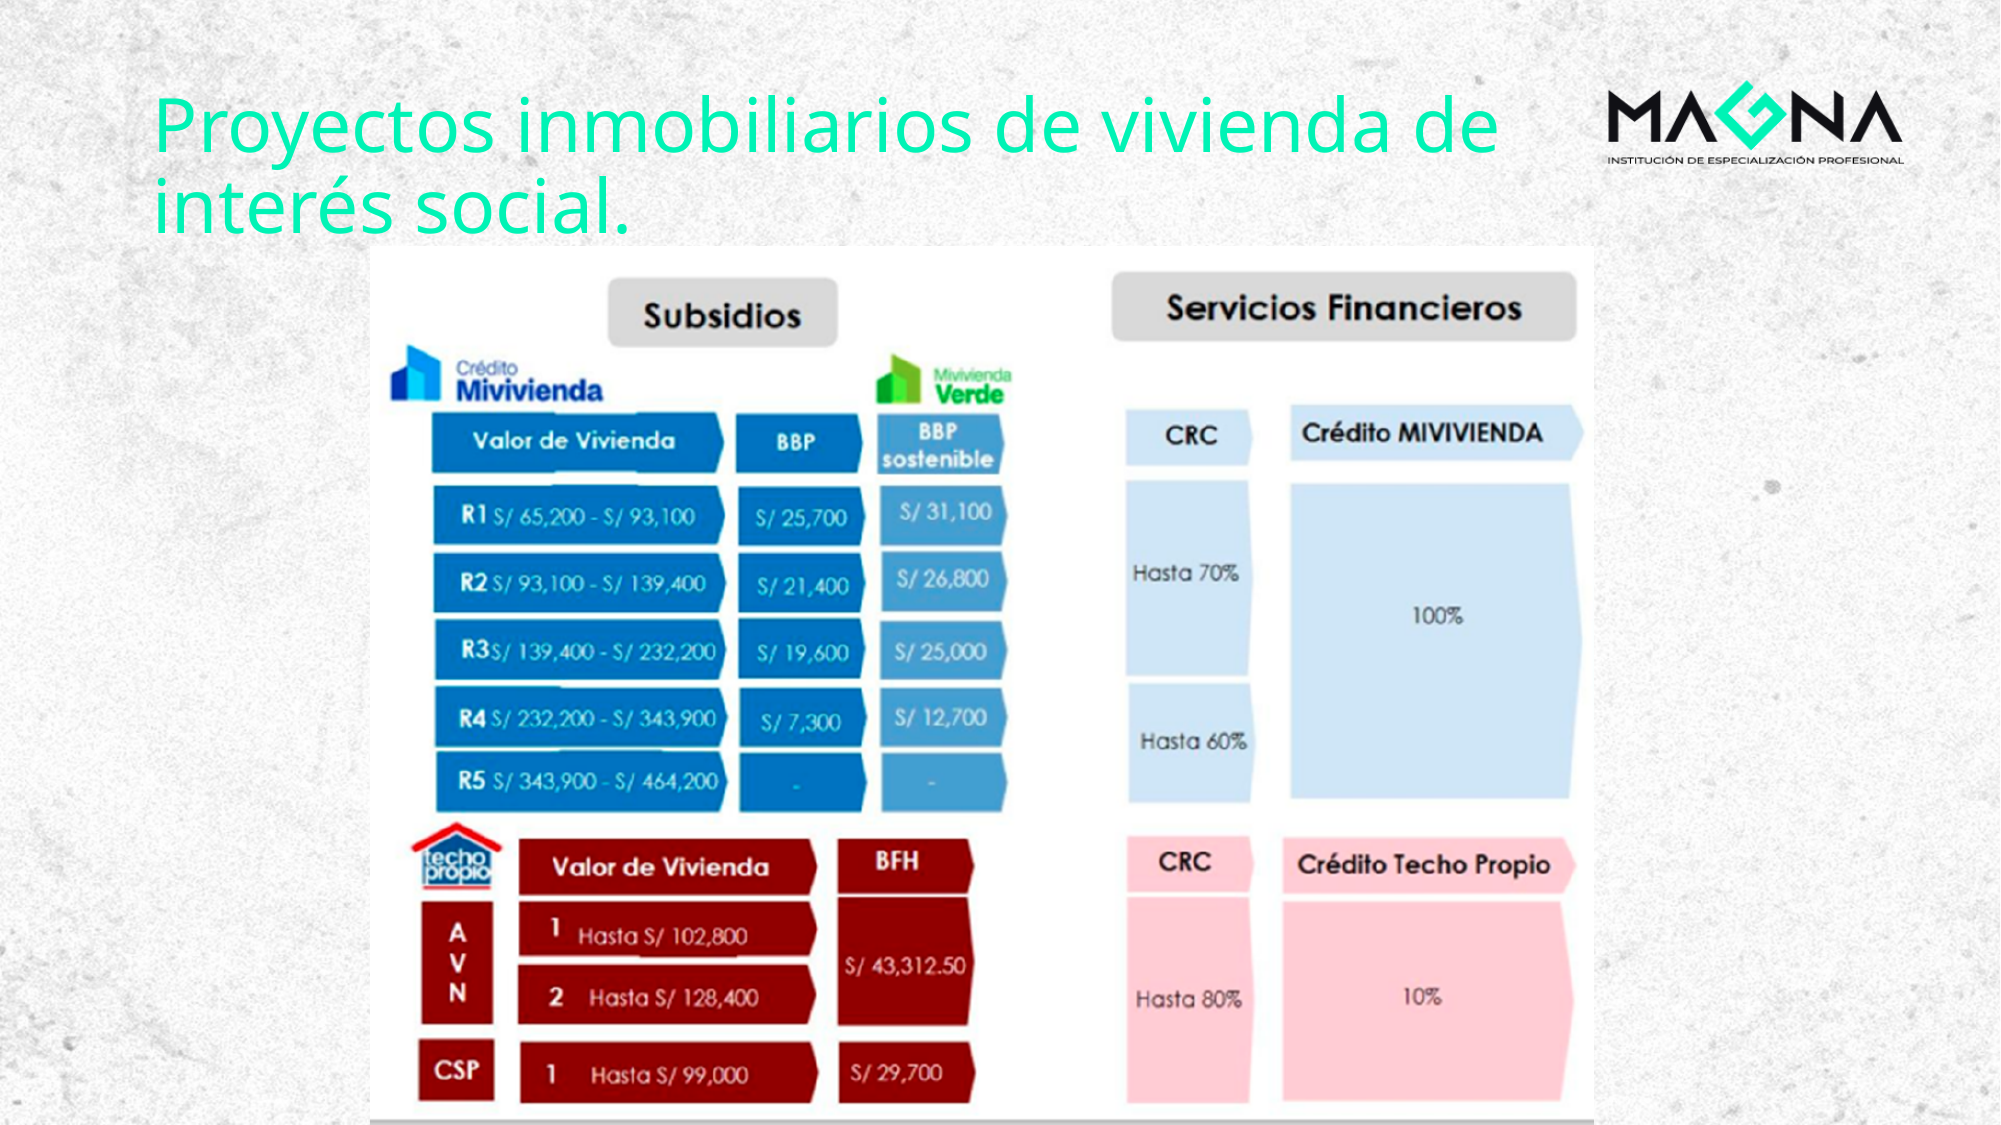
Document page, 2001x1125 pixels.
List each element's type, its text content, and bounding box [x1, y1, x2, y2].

picture [0, 0, 2001, 1125]
title Proyectos inmobiliarios de vivienda de interés social. [137, 59, 1581, 278]
